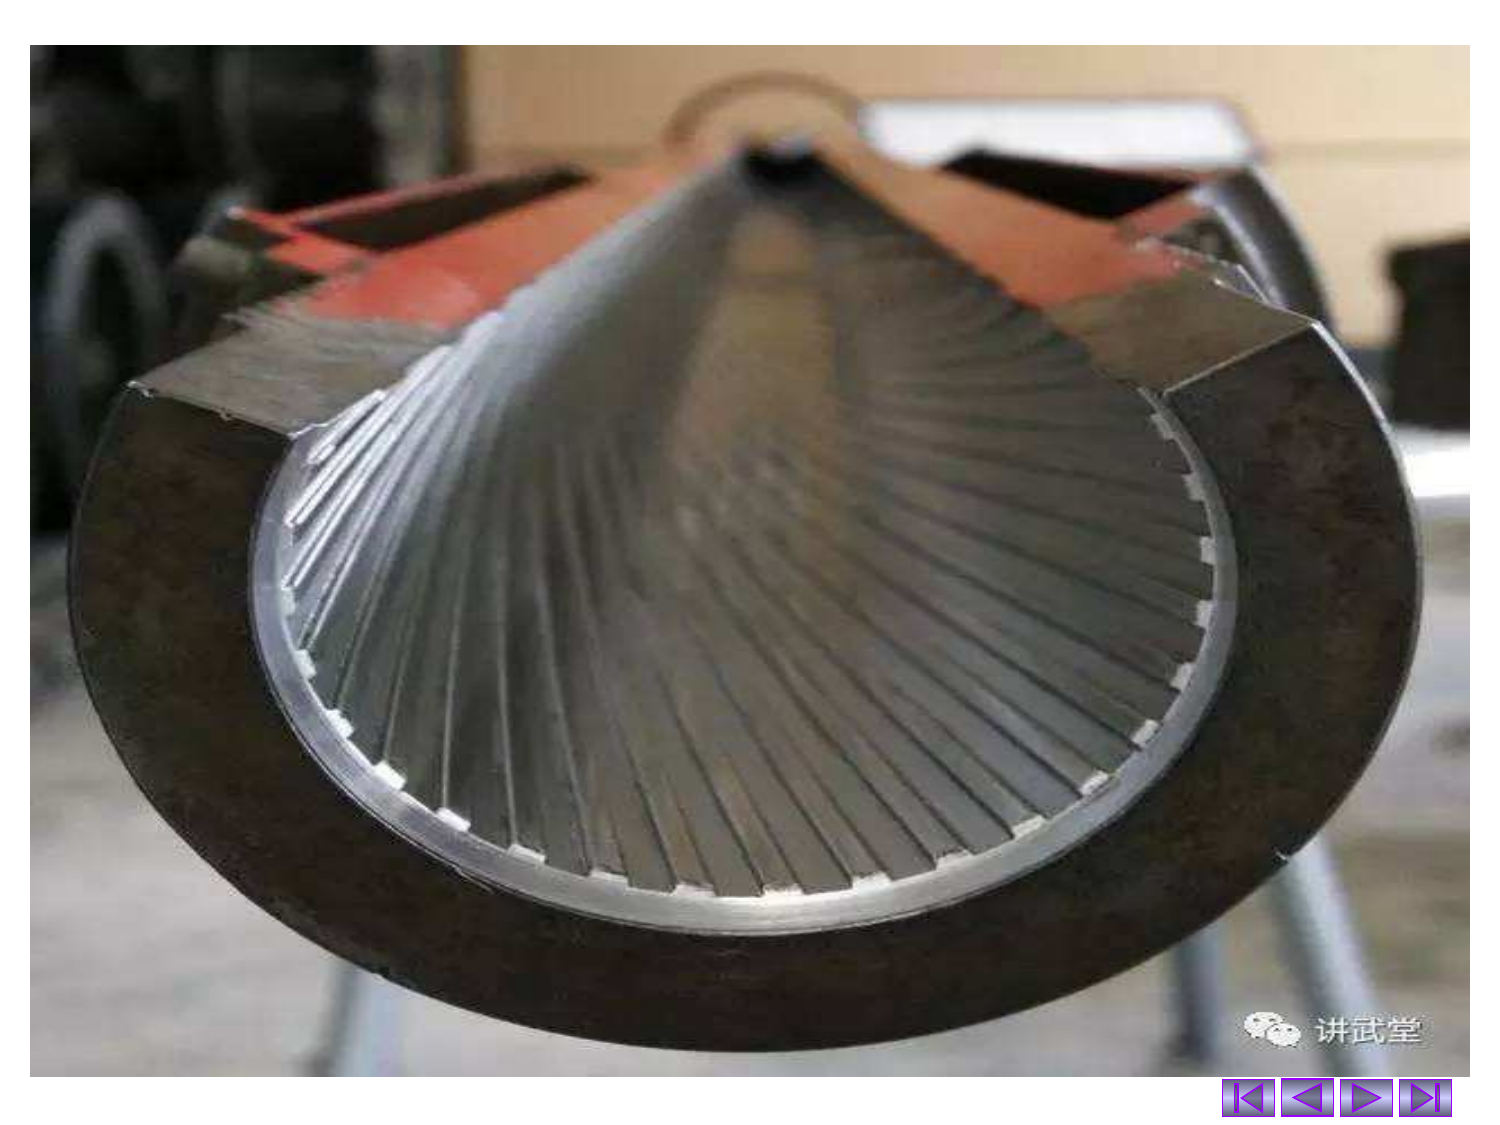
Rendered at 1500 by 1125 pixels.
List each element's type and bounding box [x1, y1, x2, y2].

picture [29, 45, 1470, 1078]
